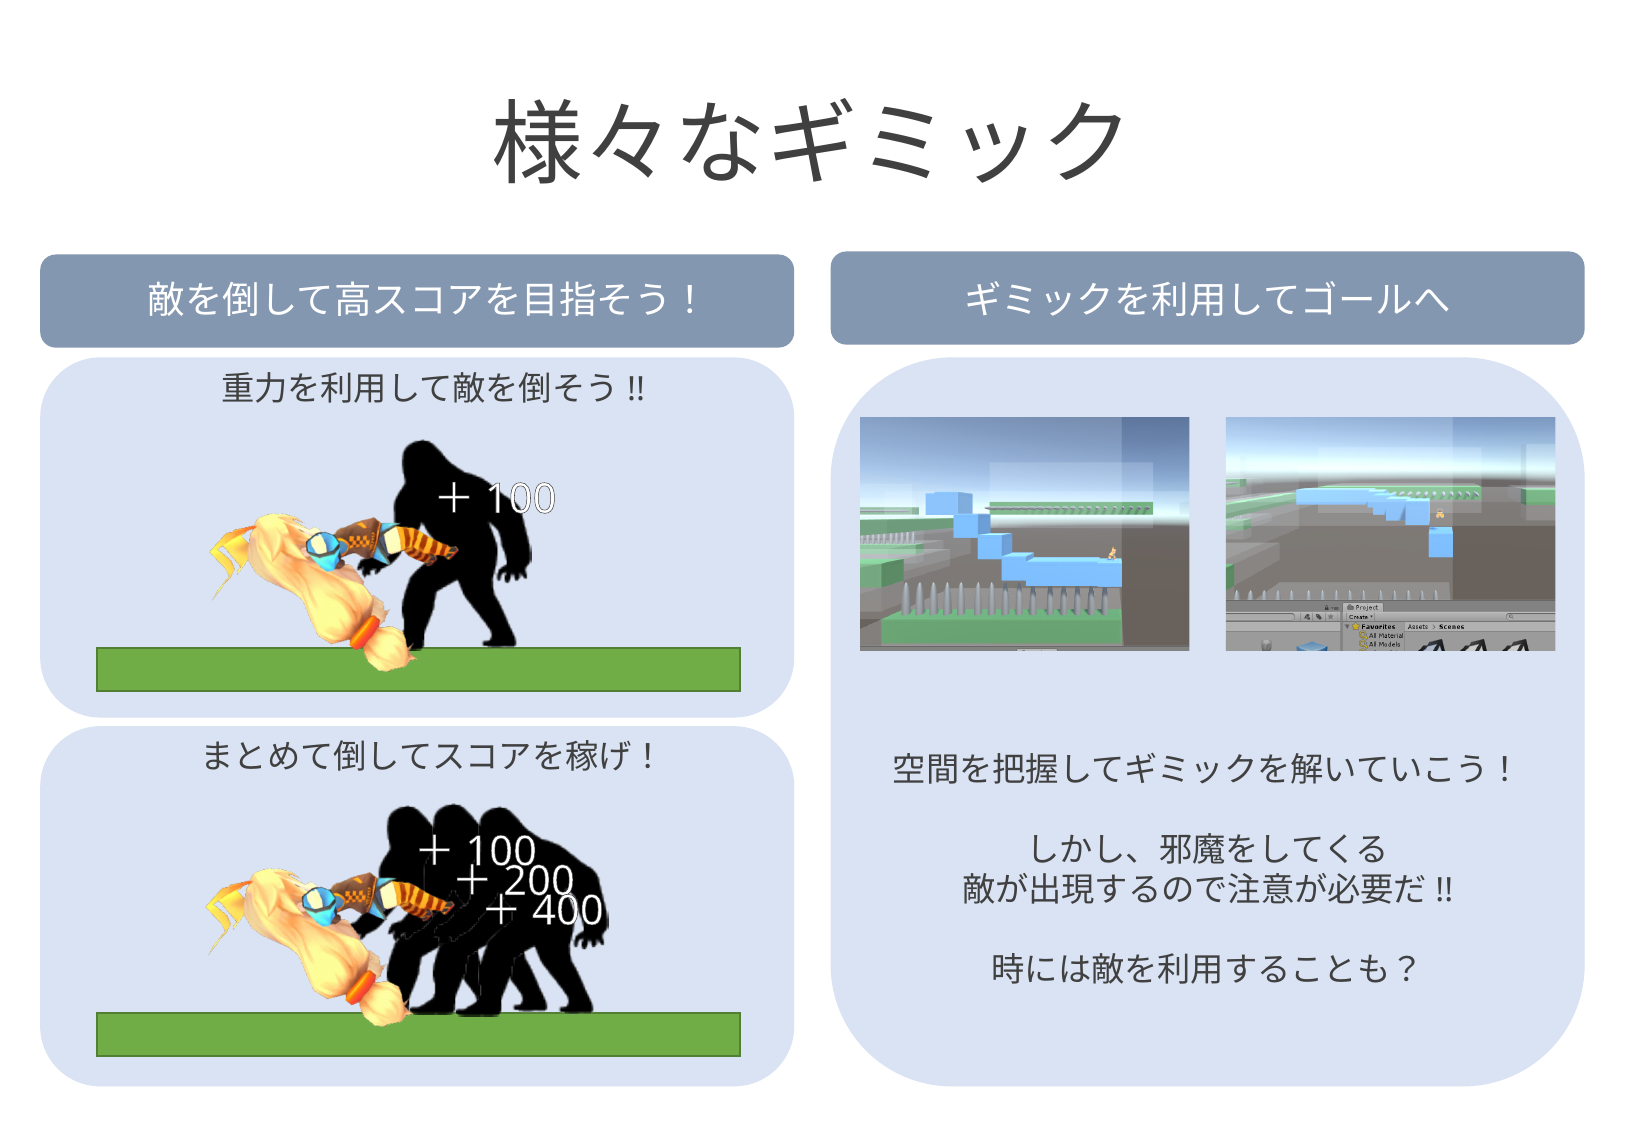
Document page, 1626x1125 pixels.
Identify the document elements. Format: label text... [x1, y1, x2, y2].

text_box [39, 253, 796, 349]
text_box [39, 725, 796, 1088]
text_box まとめて倒してスコアを稼げ！ [180, 728, 686, 783]
text_box 敵を倒して高スコアを目指そう！ [120, 268, 737, 328]
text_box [195, 396, 642, 714]
text_box [96, 1012, 191, 1057]
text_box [860, 417, 1556, 651]
text_box [39, 356, 796, 719]
text_box [829, 356, 1586, 1088]
title 様々なギミック [111, 38, 1514, 256]
text_box [689, 1012, 741, 1057]
text_box 空間を把握してギミックを解いていこう！ しかし、邪魔をしてくる 敵が出現するので注意が必要だ!! 時には敵を利用することも？ [876, 741, 1539, 996]
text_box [191, 751, 689, 1069]
text_box ギミックを利用してゴールへ [899, 268, 1516, 328]
text_box [96, 647, 195, 692]
text_box [642, 647, 741, 692]
text_box 重力を利用して敵を倒そう!! [187, 359, 679, 415]
text_box [829, 250, 1586, 346]
